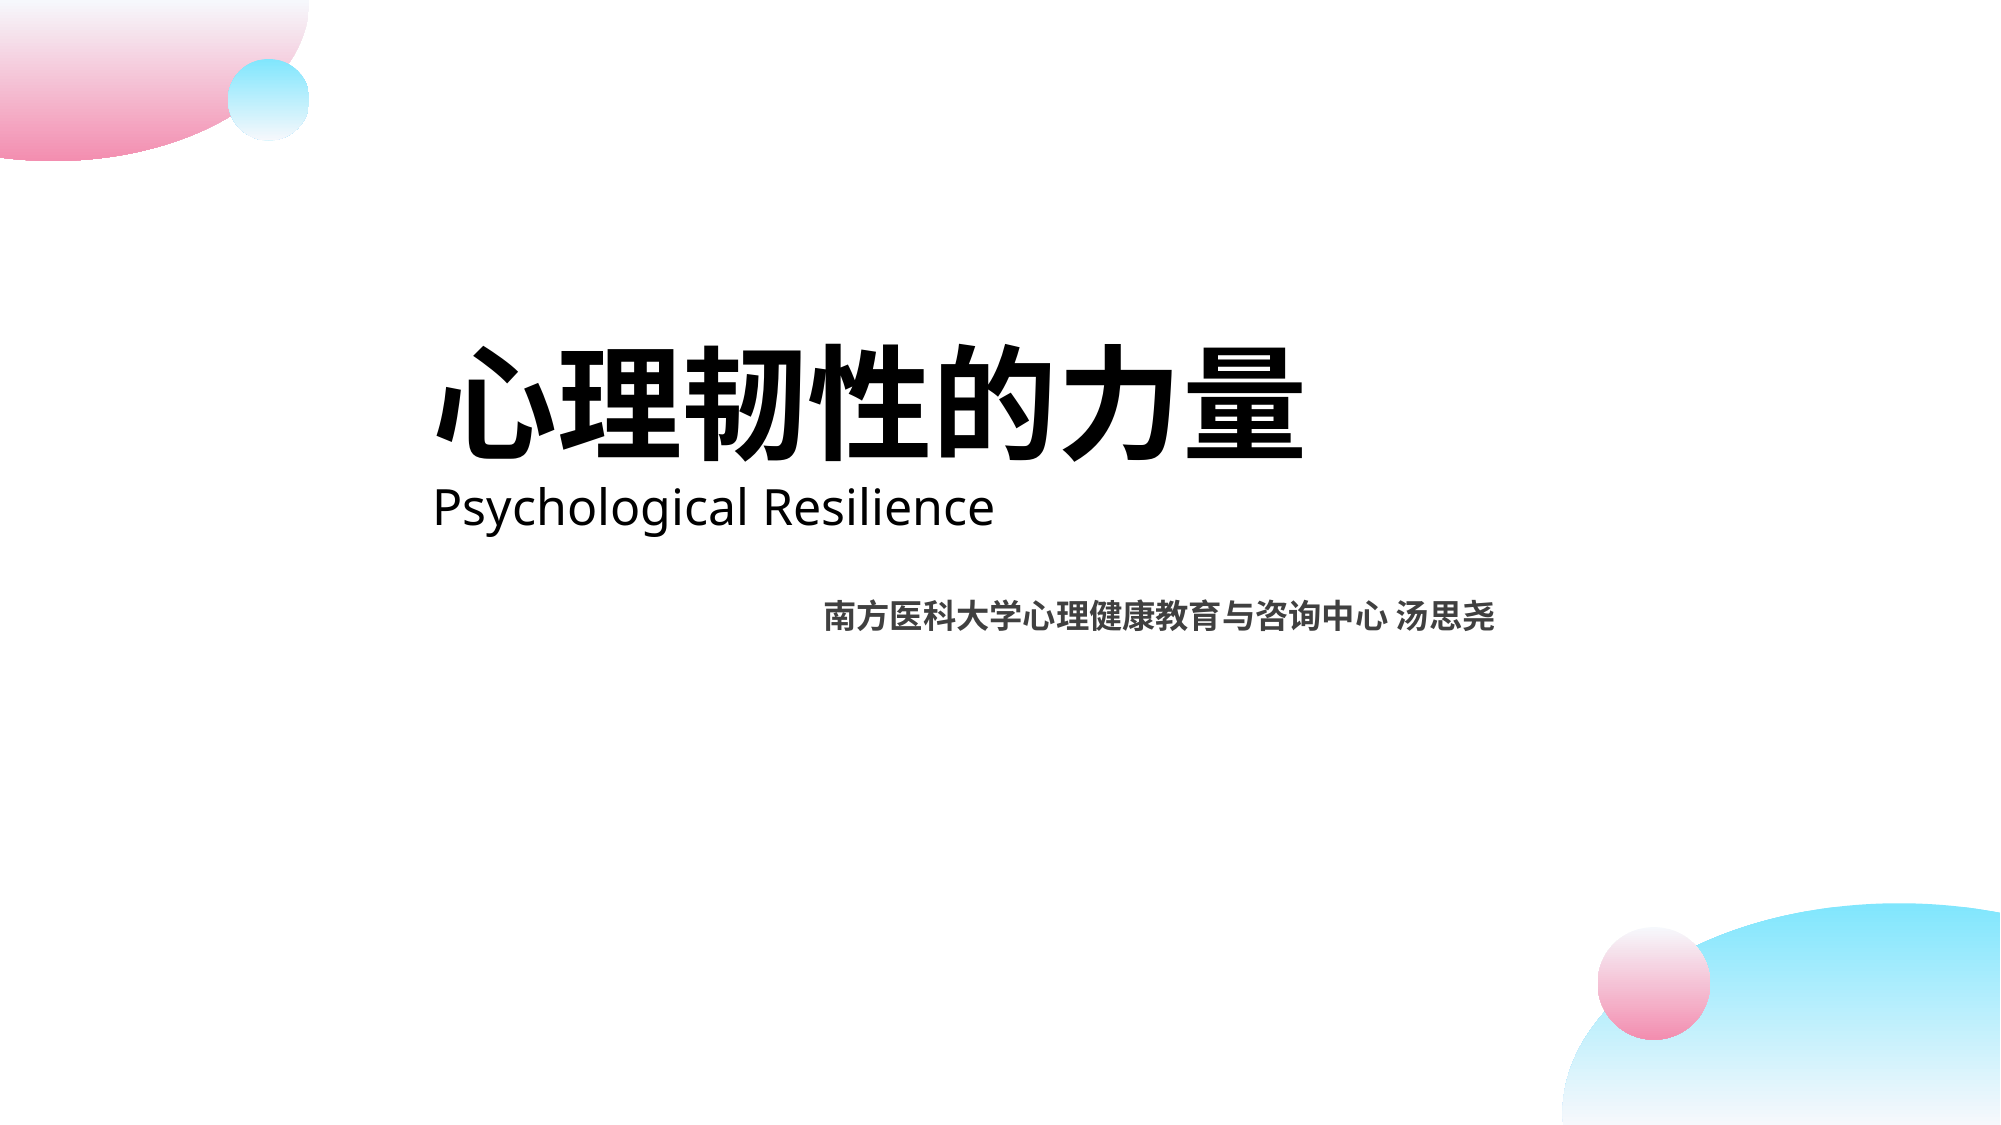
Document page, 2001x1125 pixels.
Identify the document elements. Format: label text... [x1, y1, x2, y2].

text_box 心理韧性的力量 Psychological Resilience 南方医科大学心理健康教育与咨询中心 汤思尧 [417, 317, 1511, 643]
text_box [226, 57, 311, 142]
text_box [0, 0, 311, 162]
text_box [1596, 926, 1712, 1041]
text_box [1561, 902, 2000, 1125]
